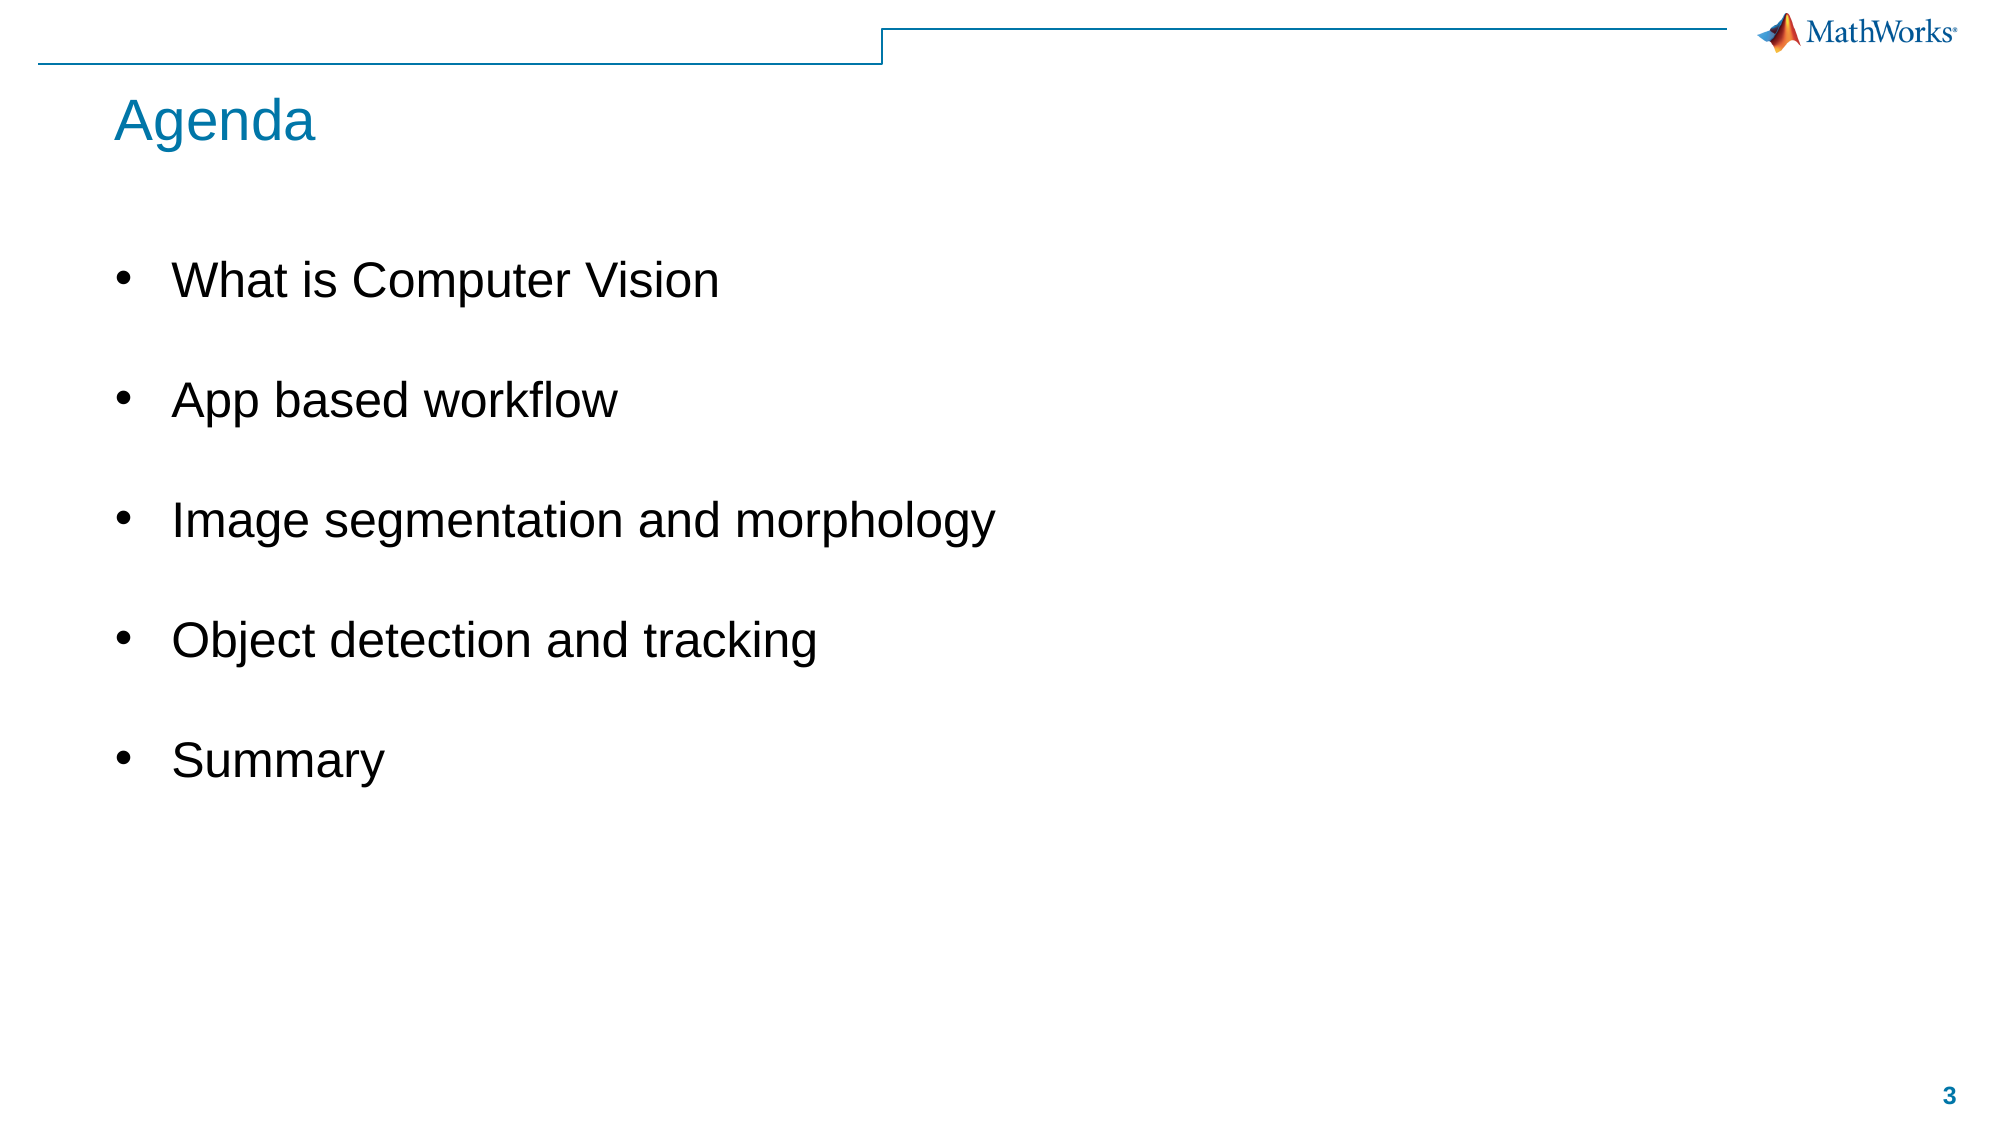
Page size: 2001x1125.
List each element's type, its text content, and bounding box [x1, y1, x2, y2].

text_box What is Computer Vision App based workflow Image segmentation and morphology Object detection and tracking Summary [99, 240, 1412, 796]
title Agenda [99, 75, 1867, 185]
picture [1751, 3, 1970, 63]
